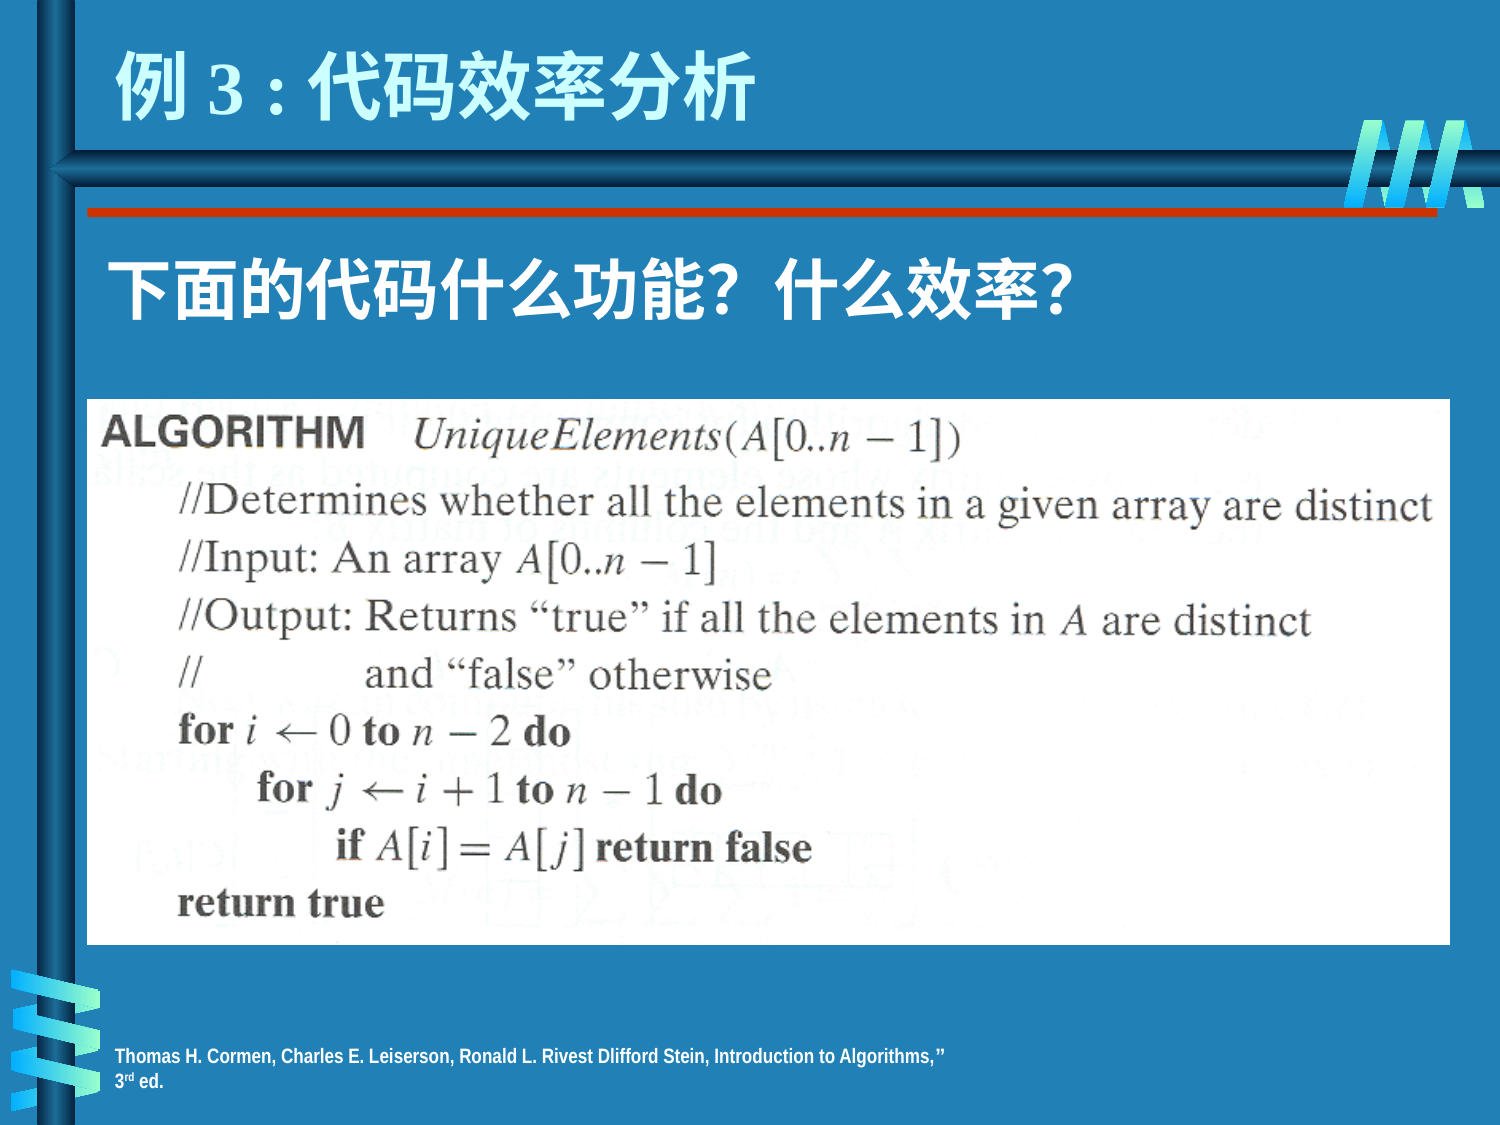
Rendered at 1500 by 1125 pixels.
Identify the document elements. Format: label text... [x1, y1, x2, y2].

text_box 下面的代码什么功能？什么效率？ [91, 240, 1123, 336]
title 例3 :代码效率分析 [99, 24, 1500, 138]
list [87, 399, 1451, 945]
